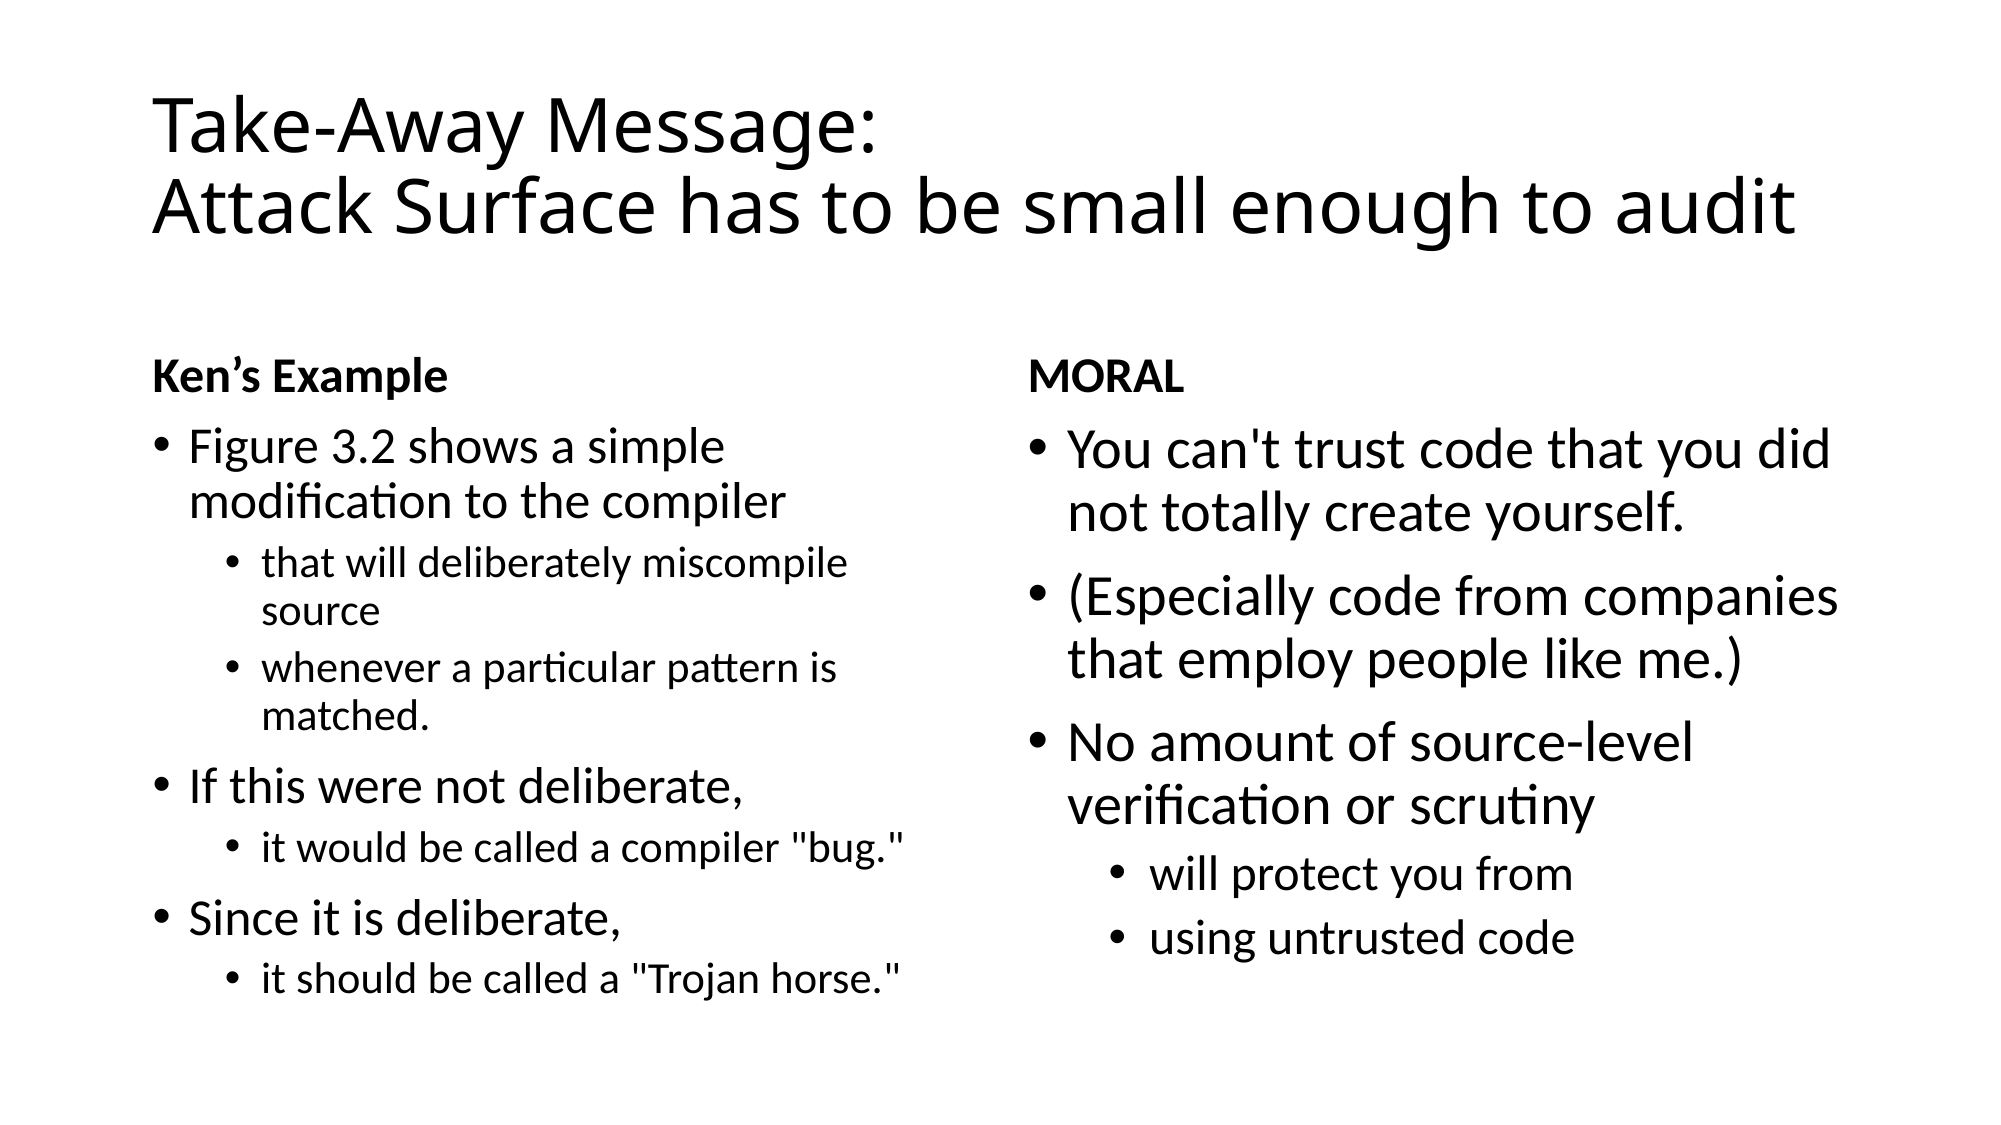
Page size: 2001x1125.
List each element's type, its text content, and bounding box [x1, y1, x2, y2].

list MORAL [1012, 275, 1863, 410]
list Ken’s Example [137, 275, 984, 410]
title Take-Away Message: Attack Surface has to be small enough to audit [137, 59, 1863, 278]
list Figure 3.2 shows a simple modification to the compiler that will deliberately miscompile source whenever a particular pattern is matched. If this were not deliberate, it would be called a compiler "bug." Since it is deliberate, it should be called a "Trojan horse." [137, 410, 984, 1016]
list You can't trust code that you did not totally create yourself. (Especially code from companies that employ people like me.) No amount of source-level verification or scrutiny will protect you from using untrusted code [1012, 410, 1863, 1016]
